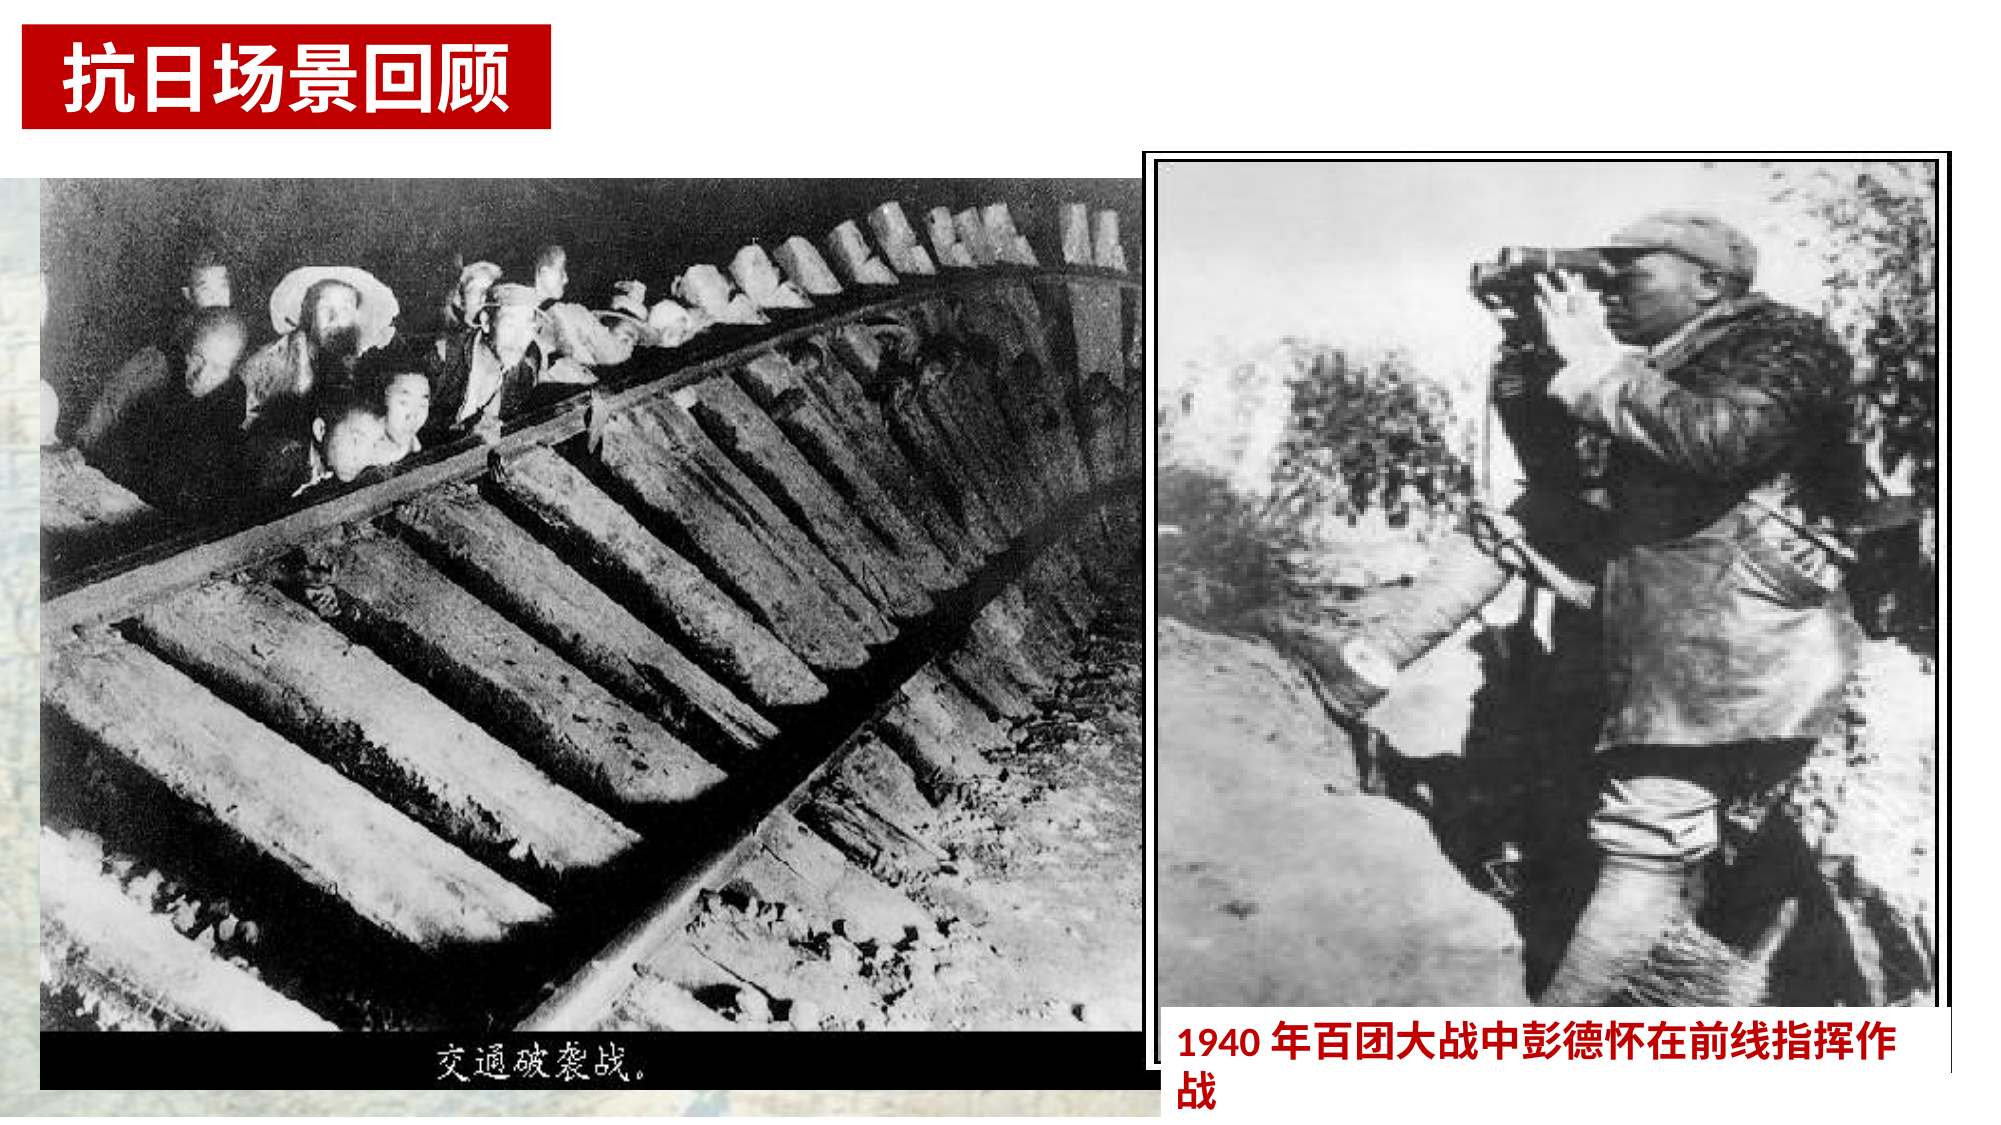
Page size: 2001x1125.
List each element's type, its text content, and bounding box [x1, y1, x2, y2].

picture [0, 178, 1902, 1117]
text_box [1141, 151, 1951, 1073]
text_box 抗日场景回顾 [21, 24, 552, 130]
